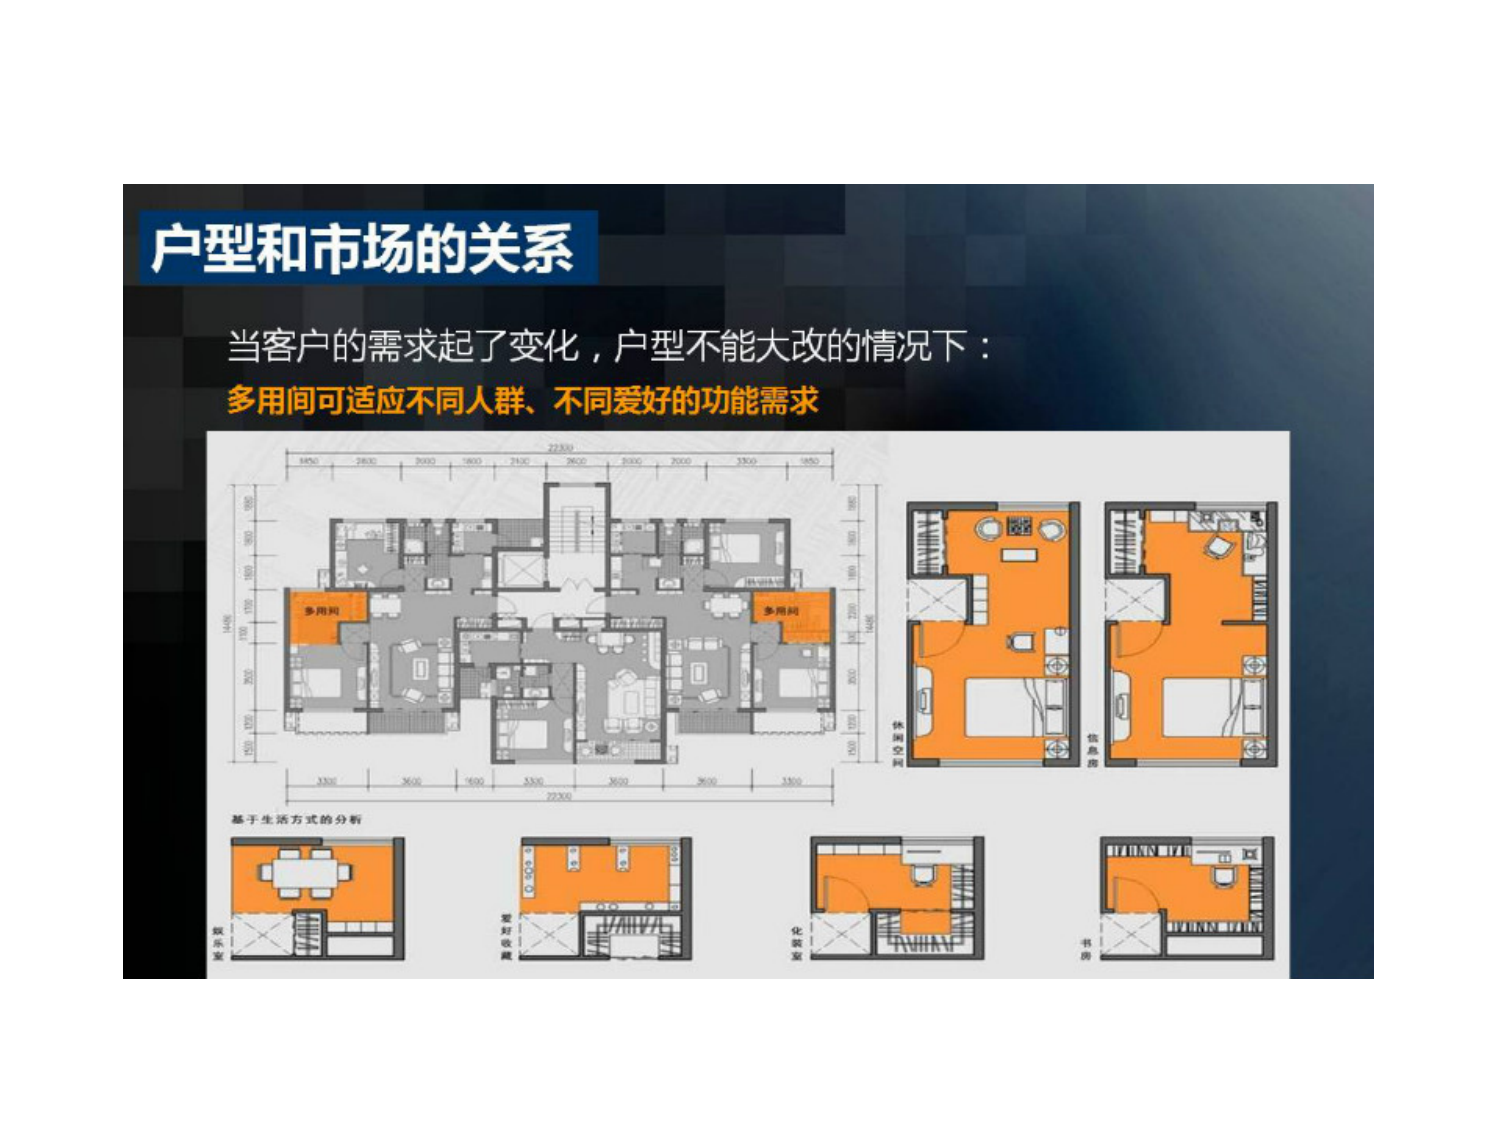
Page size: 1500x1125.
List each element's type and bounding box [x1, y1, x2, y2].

picture [123, 184, 1375, 979]
